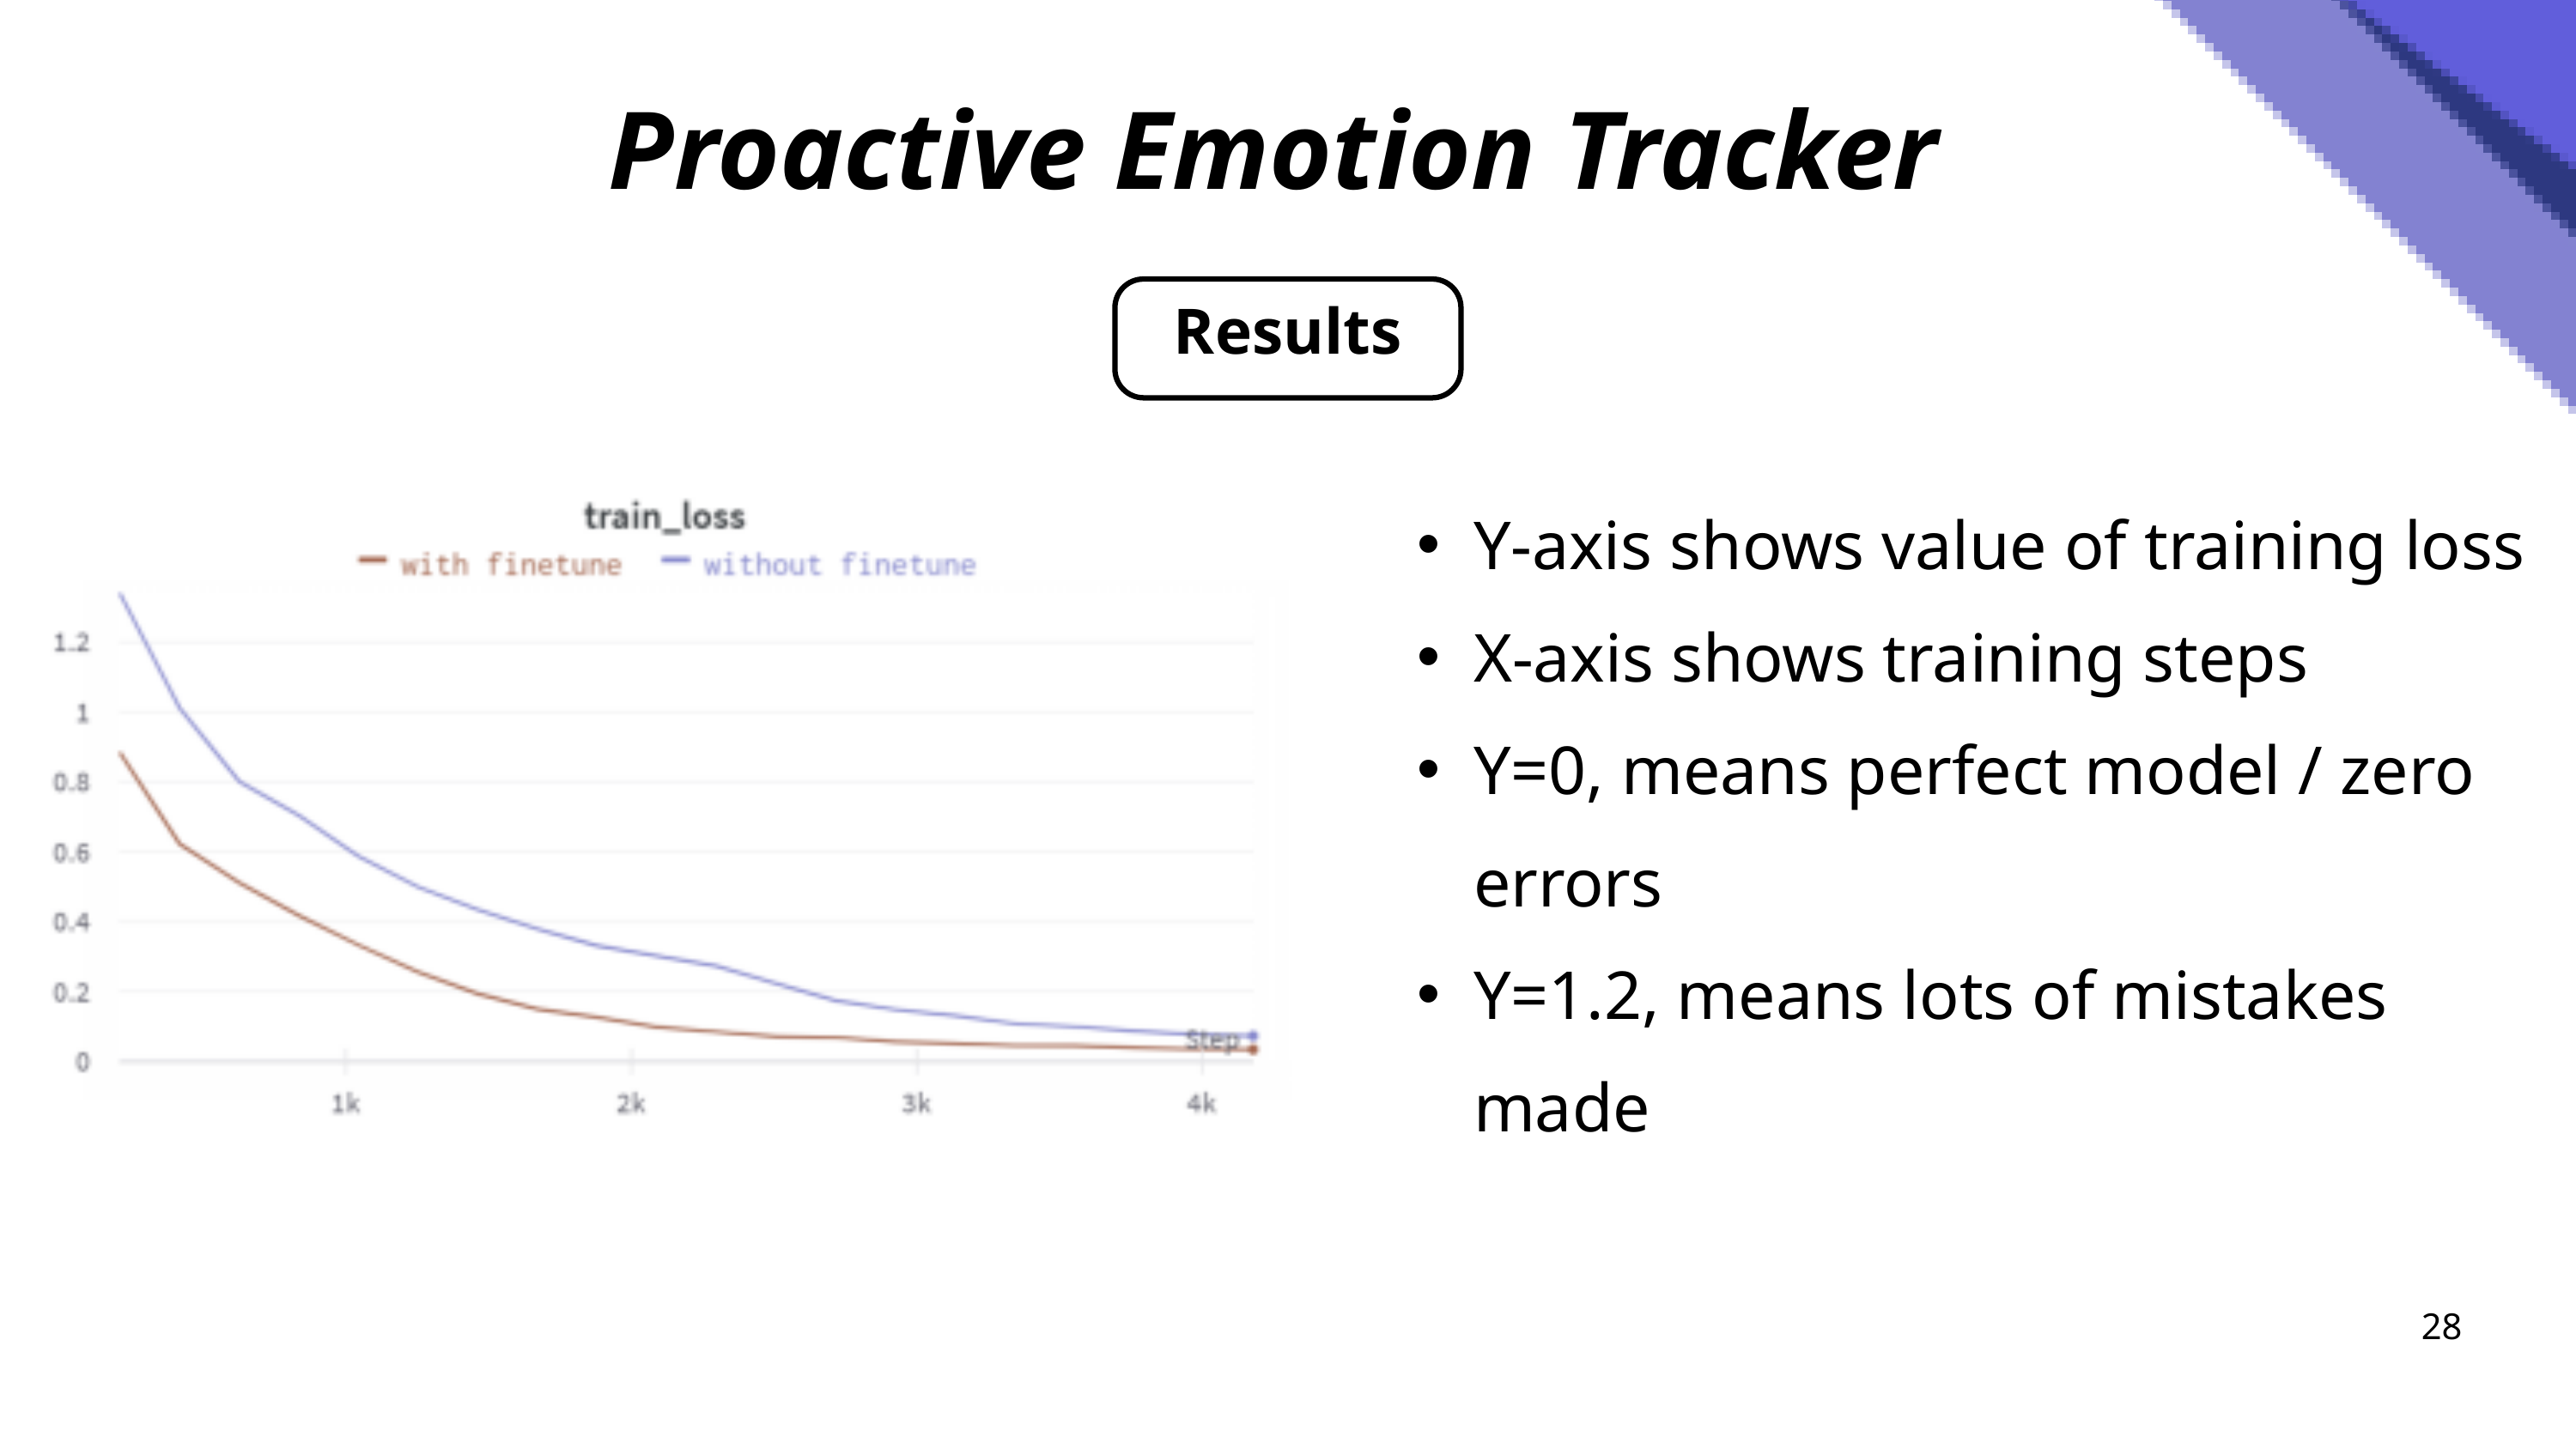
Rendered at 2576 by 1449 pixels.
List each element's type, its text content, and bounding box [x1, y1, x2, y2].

text_box [2138, 0, 2576, 470]
text_box Proactive Emotion Tracker [323, 76, 2253, 211]
text_box [0, 467, 1361, 1153]
text_box Y-axis shows value of training loss X-axis shows training steps Y=0, means perfect model / zero errors Y=1.2, means lots of mistakes made [1360, 470, 2576, 1146]
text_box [1115, 278, 1461, 398]
text_box 28 [2421, 1296, 2463, 1348]
